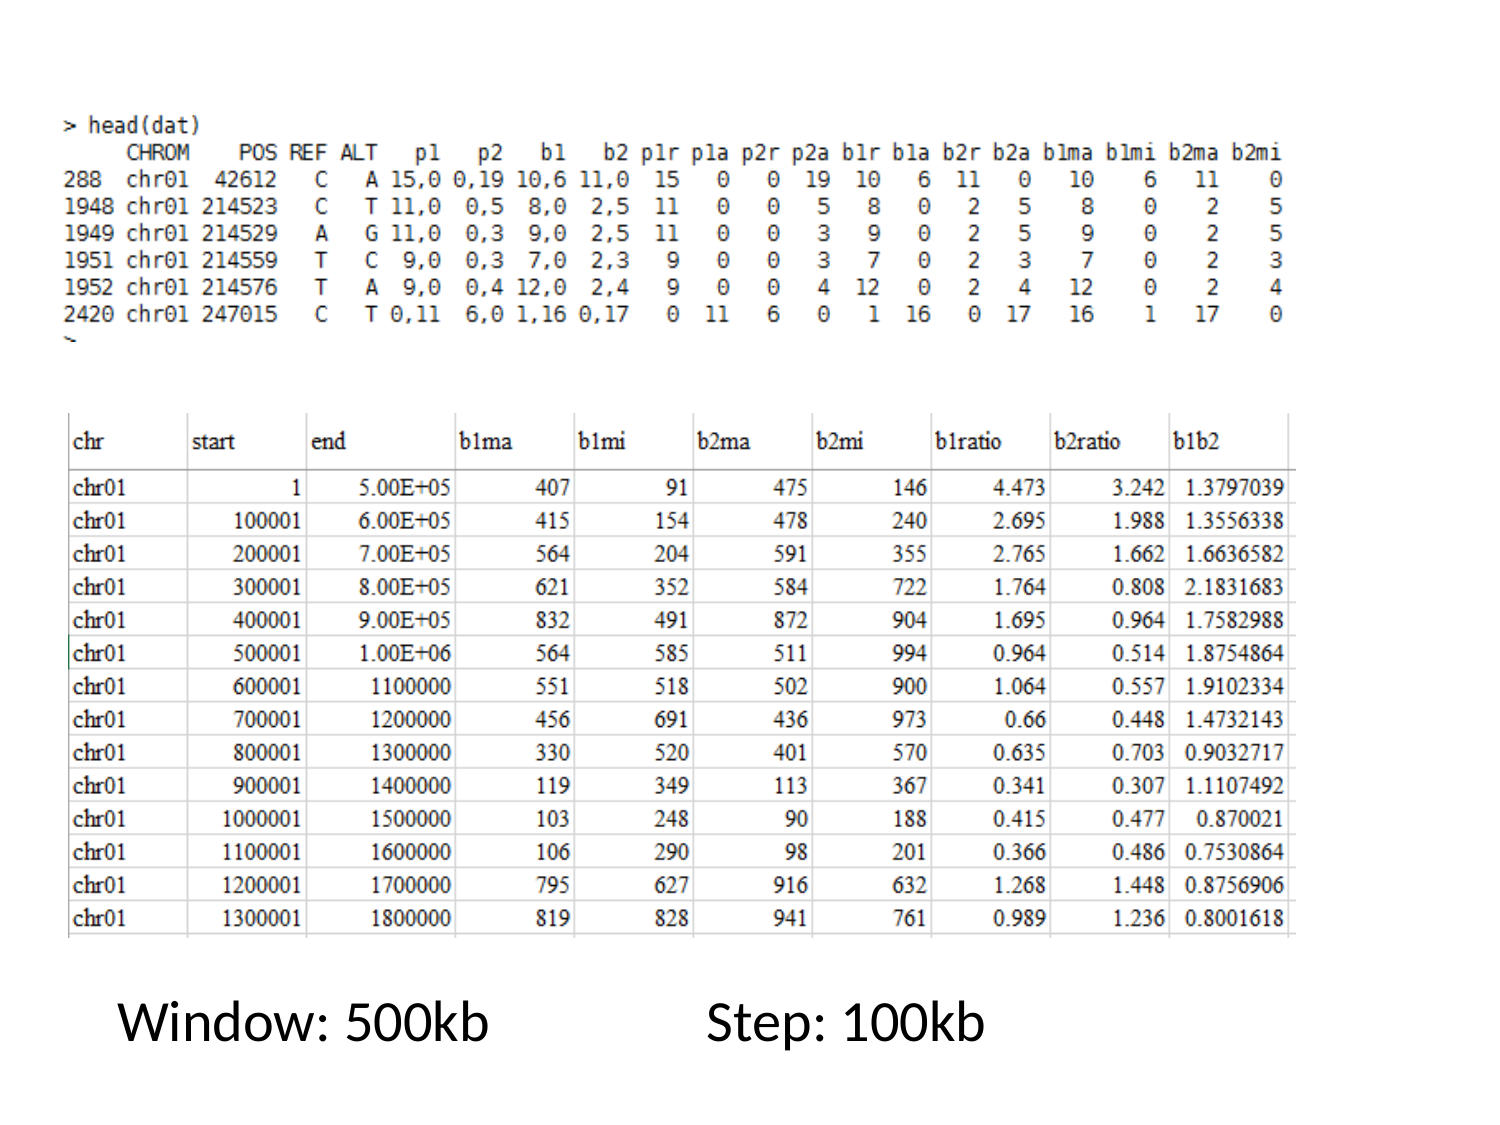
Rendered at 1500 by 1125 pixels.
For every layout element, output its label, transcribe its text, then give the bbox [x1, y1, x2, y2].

text_box Step: 100kb [692, 976, 1002, 1061]
picture [68, 413, 1296, 938]
text_box Window: 500kb [102, 976, 505, 1061]
picture [62, 112, 1302, 343]
